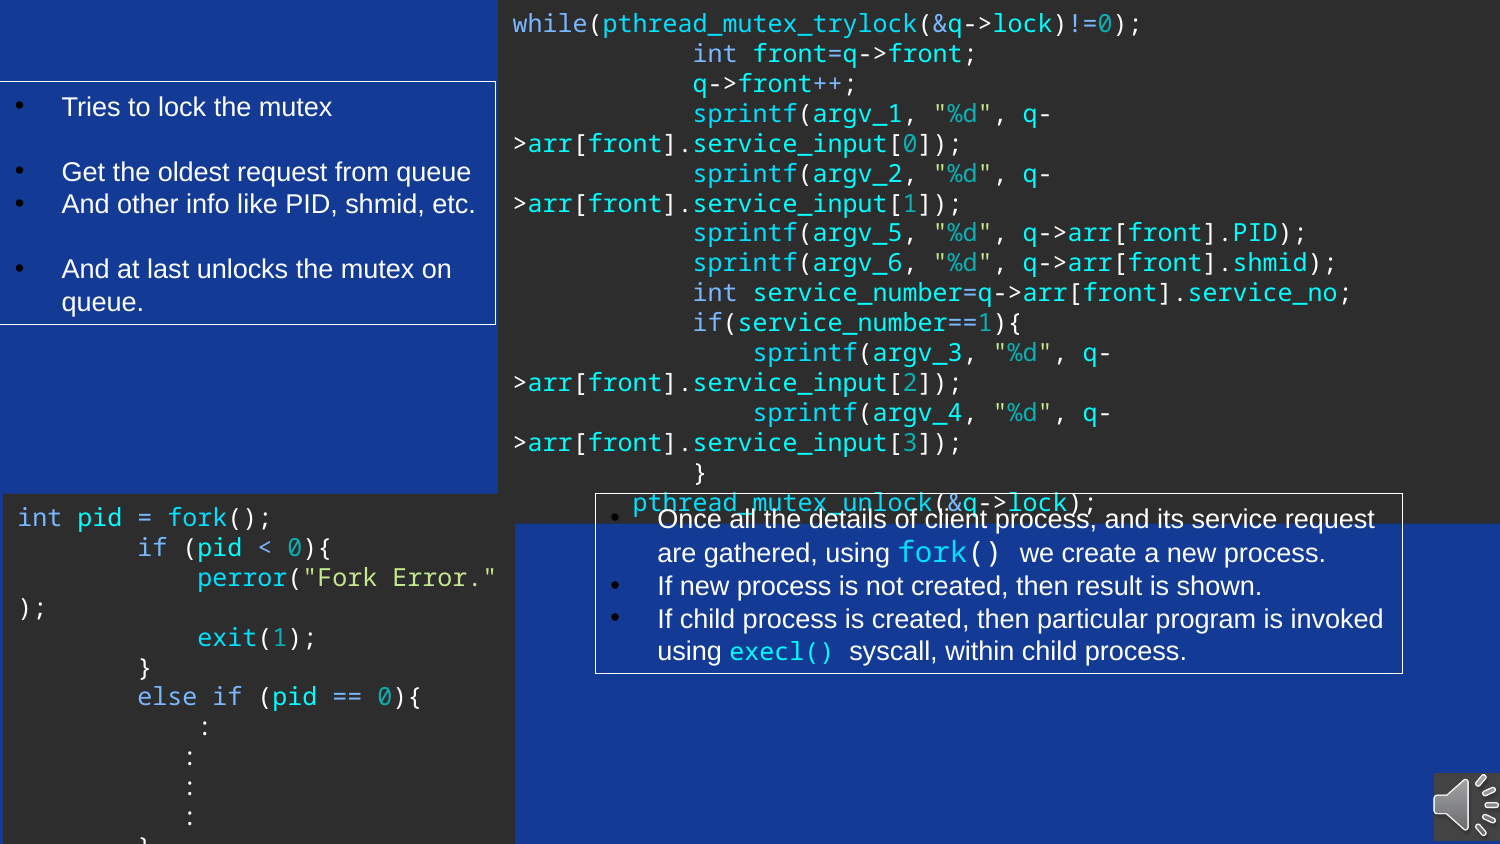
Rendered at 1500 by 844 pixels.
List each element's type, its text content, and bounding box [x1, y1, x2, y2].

text_box Tries to lock the mutex Get the oldest request from queue And other info like PID, shmid, etc. And at last unlocks the mutex on queue. [0, 81, 496, 325]
picture [1432, 771, 1500, 843]
text_box Once all the details of client process, and its service request are gathered, using fork() we create a new process. If new process is not created, then result is shown. If child process is created, then particular program is invoked using execl() syscall, within child process. [595, 493, 1403, 674]
text_box while(pthread_mutex_trylock(&q->lock)!=0); int front=q->front; q->front++; sprintf(argv_1, "%d", q->arr[front].service_input[0]); sprintf(argv_2, "%d", q->arr[front].service_input[1]); sprintf(argv_5, "%d", q->arr[front].PID); sprintf(argv_6, "%d", q->arr[front].shmid); int service_number=q->arr[front].service_no; if(service_number==1){ sprintf(argv_3, "%d", q->arr[front].service_input[2]); sprintf(argv_4, "%d", q->arr[front].service_input[3]); } pthread_mutex_unlock(&q->lock); [498, 0, 1500, 524]
text_box int pid = fork(); if (pid < 0){ perror("Fork Error."); exit(1); } else if (pid == 0){ : : : : } [2, 493, 516, 844]
